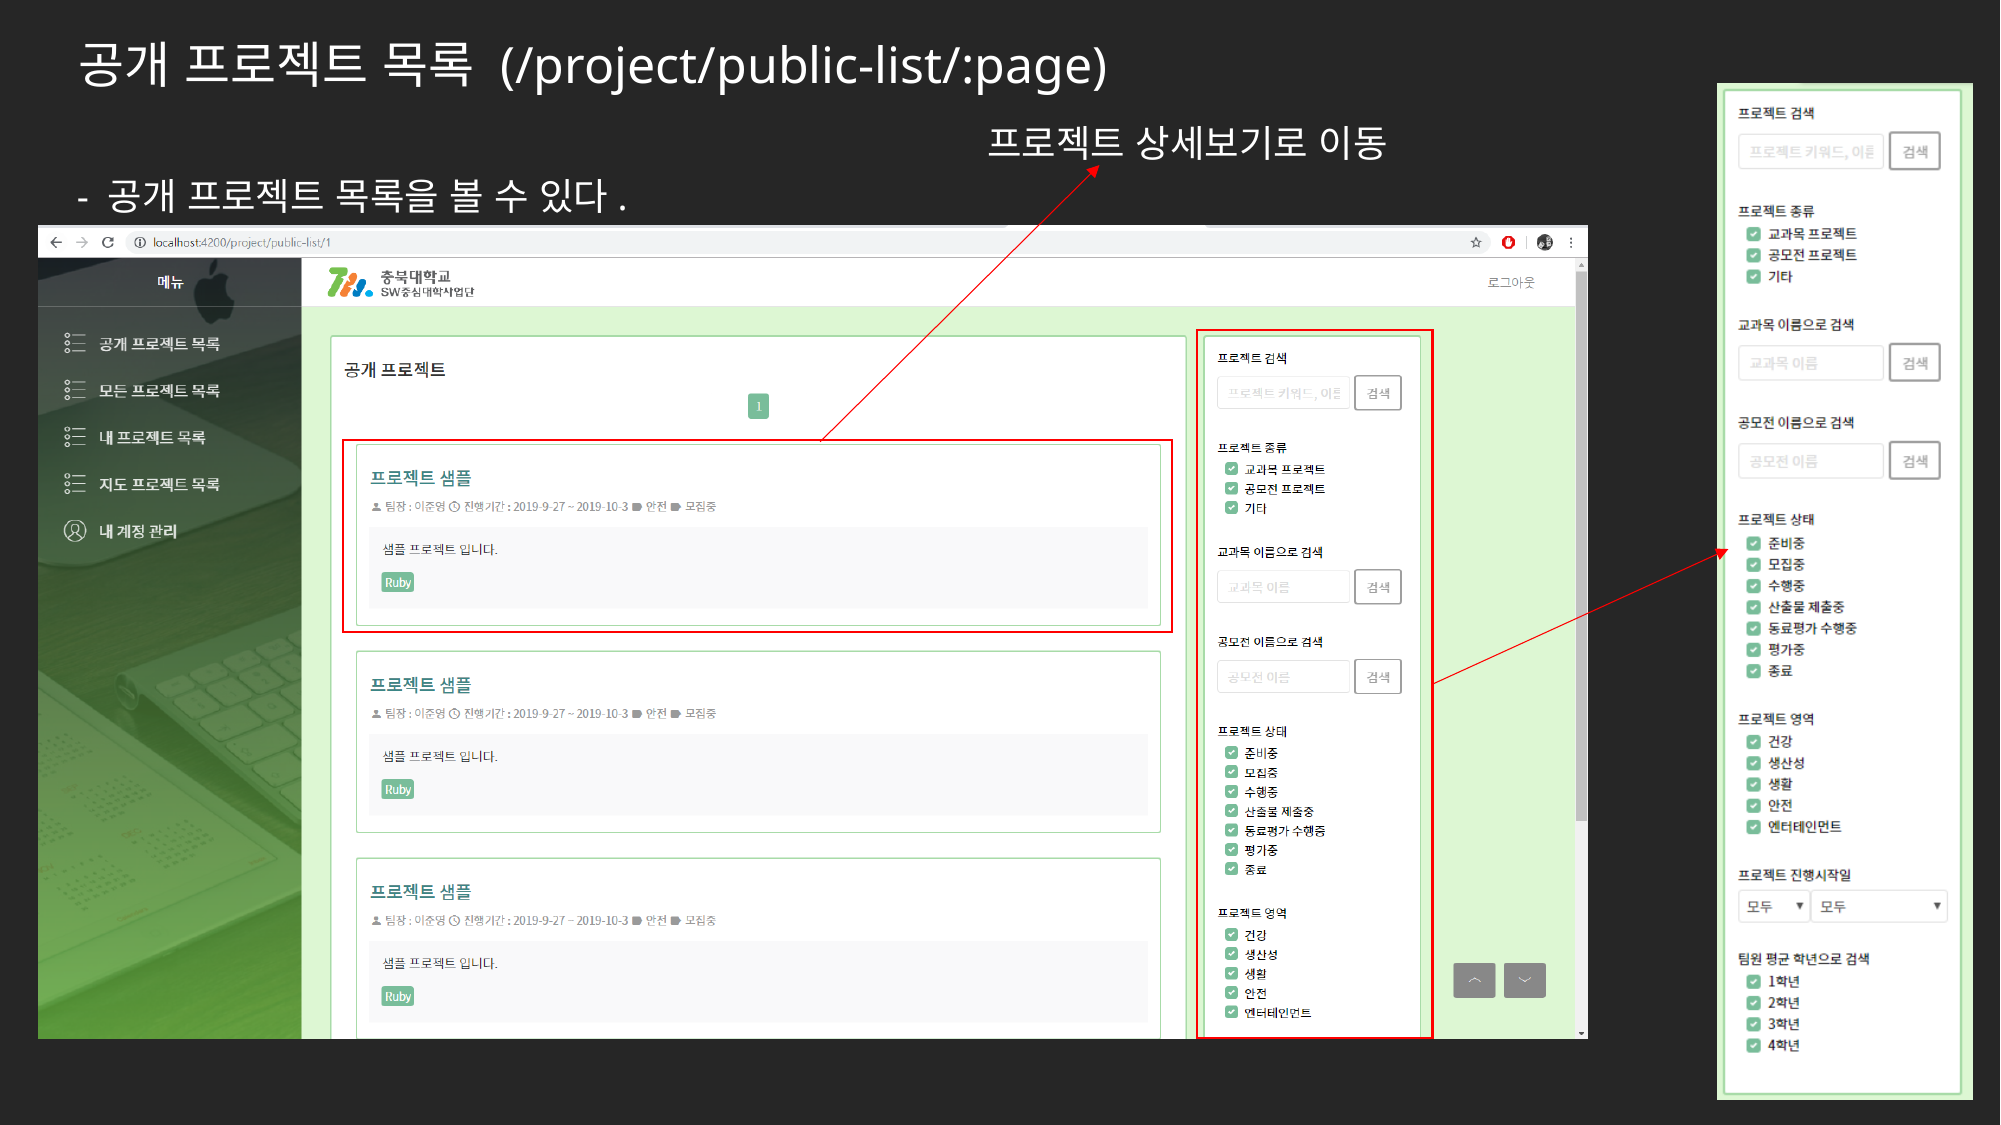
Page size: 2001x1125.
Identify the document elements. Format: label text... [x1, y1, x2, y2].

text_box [820, 165, 1100, 442]
picture [1717, 83, 1973, 1100]
picture [38, 225, 1589, 1039]
text_box 공개 프로젝트 목록 (/project/public-list/:page) [63, 26, 1123, 102]
text_box 프로젝트 상세보기로 이동 [972, 112, 1403, 173]
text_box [1432, 549, 1729, 685]
text_box - 공개 프로젝트 목록을 볼 수 있다. [62, 165, 643, 225]
